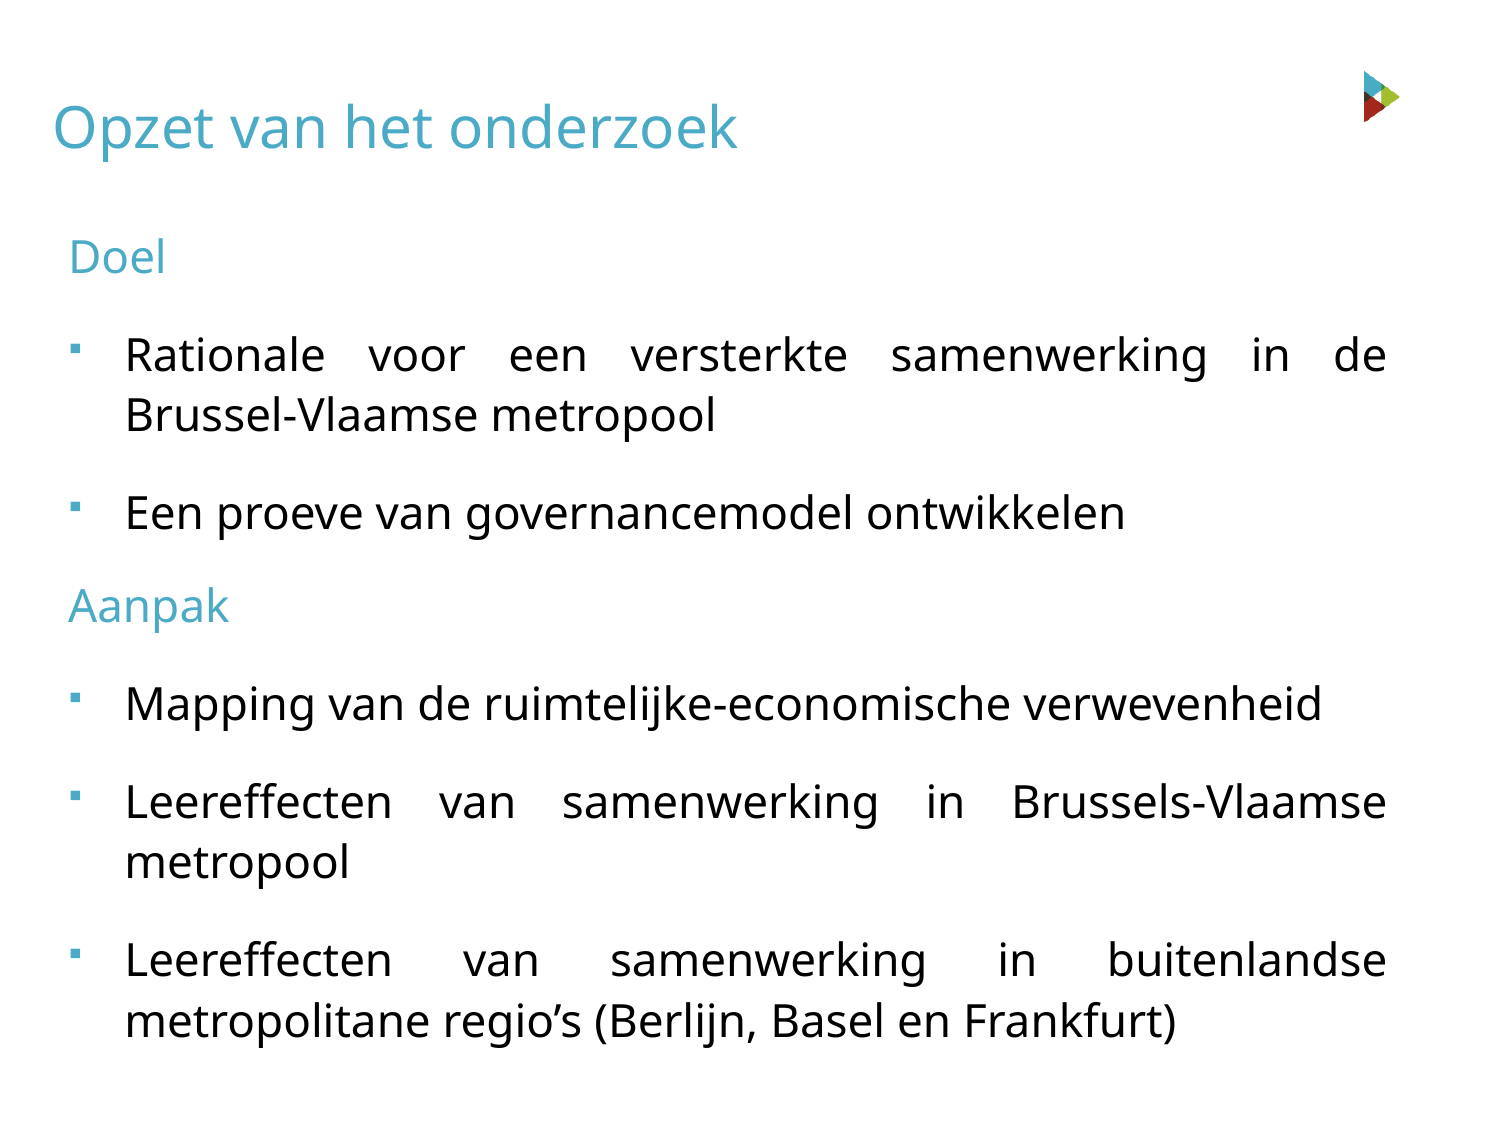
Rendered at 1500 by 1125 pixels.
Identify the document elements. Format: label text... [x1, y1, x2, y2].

list Doel Rationale voor een versterkte samenwerking in de Brussel-Vlaamse metropool Een proeve van governancemodel ontwikkelen Aanpak Mapping van de ruimtelijke-economische verwevenheid Leereffecten van samenwerking in Brussels-Vlaamse metropool Leereffecten van samenwerking in buitenlandse metropolitane regio’s (Berlijn, Basel en Frankfurt) [53, 219, 1404, 963]
picture [1388, 71, 1400, 122]
title Opzet van het onderzoek [37, 0, 1388, 267]
